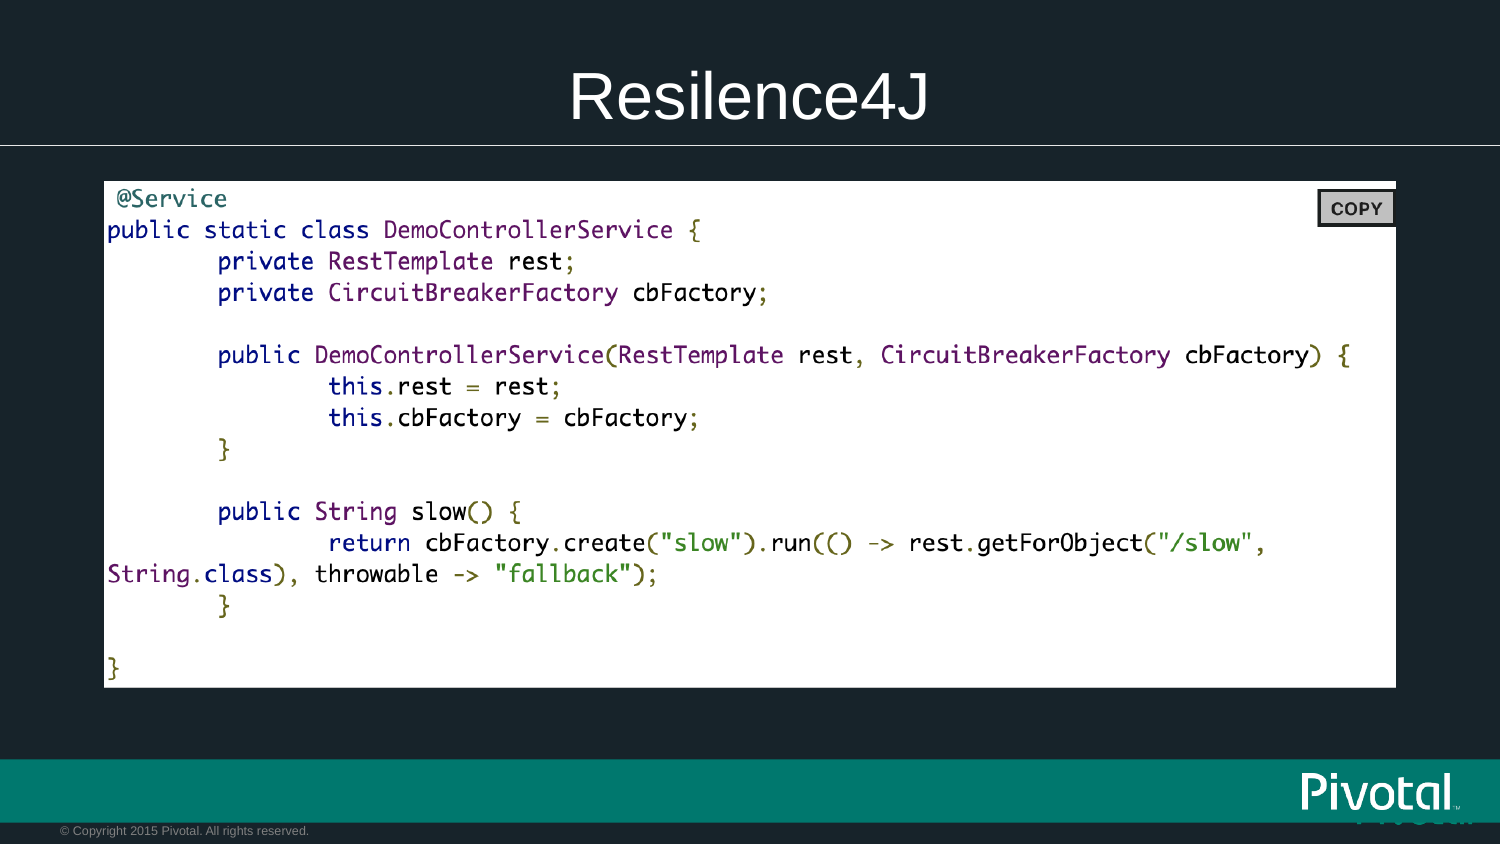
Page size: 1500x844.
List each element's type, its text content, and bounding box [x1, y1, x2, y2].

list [104, 181, 1396, 688]
title Resilence4J [75, 52, 1425, 113]
picture [1302, 773, 1460, 810]
